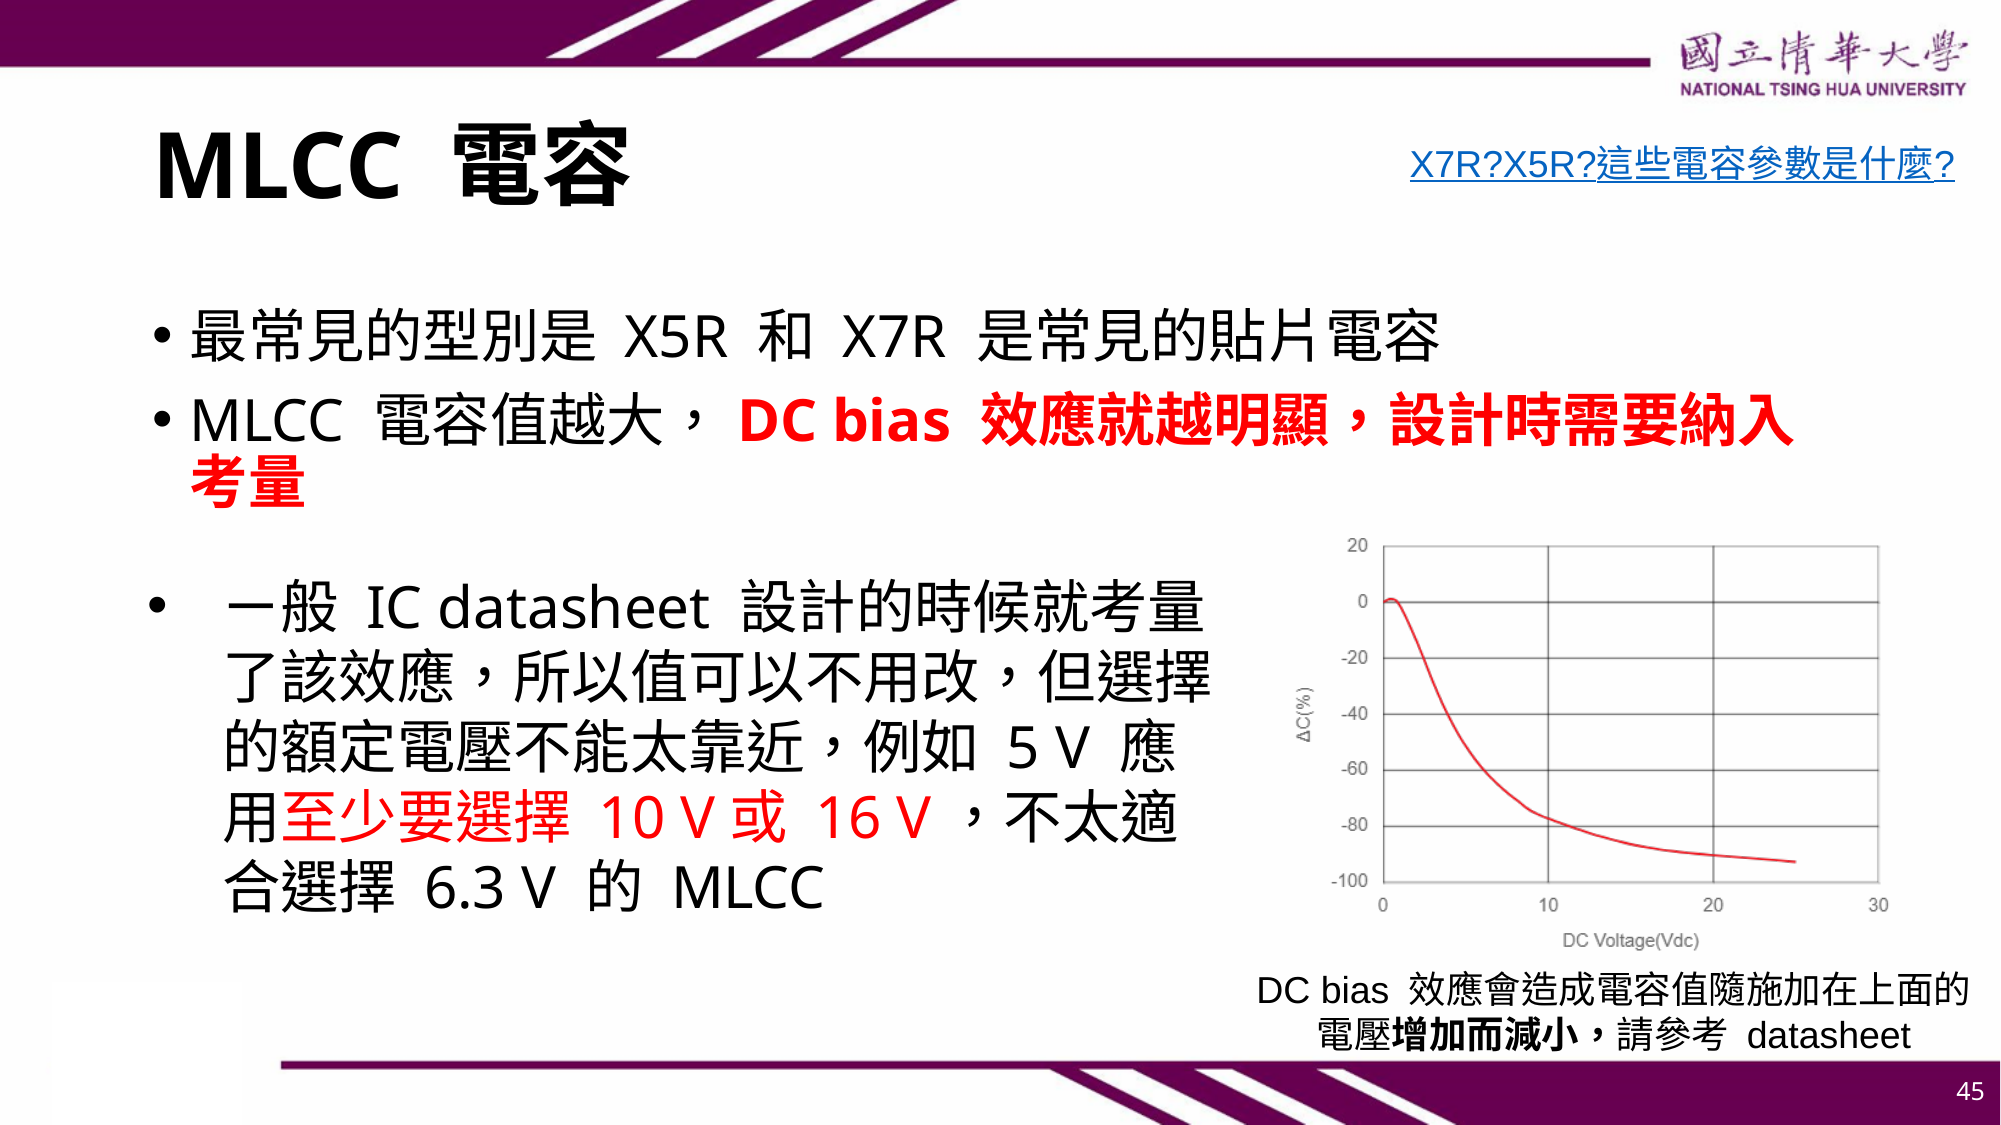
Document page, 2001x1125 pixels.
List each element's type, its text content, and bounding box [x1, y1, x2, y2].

text_box ㄧ般 IC datasheet 設計的時候就考量了該效應，所以值可以不用改，但選擇的額定電壓不能太靠近，例如 5 V 應用至少要選擇 10 V或 16 V，不太適合選擇 6.3 V 的 MLCC [132, 562, 1228, 928]
text_box X7R?X5R?這些電容參數是什麼? [1394, 132, 1974, 202]
slide_number 45 [1550, 1064, 2000, 1122]
title MLCC 電容 [137, 59, 1863, 278]
picture [0, 0, 2001, 1125]
text_box DC bias 效應會造成電容值隨施加在上面的電壓增加而減小，請參考 datasheet [1227, 958, 2000, 1064]
list 最常見的型別是 X5R 和 X7R 是常見的貼片電容 MLCC 電容值越大，DC bias 效應就越明顯，設計時需要納入考量 [137, 299, 1863, 1014]
